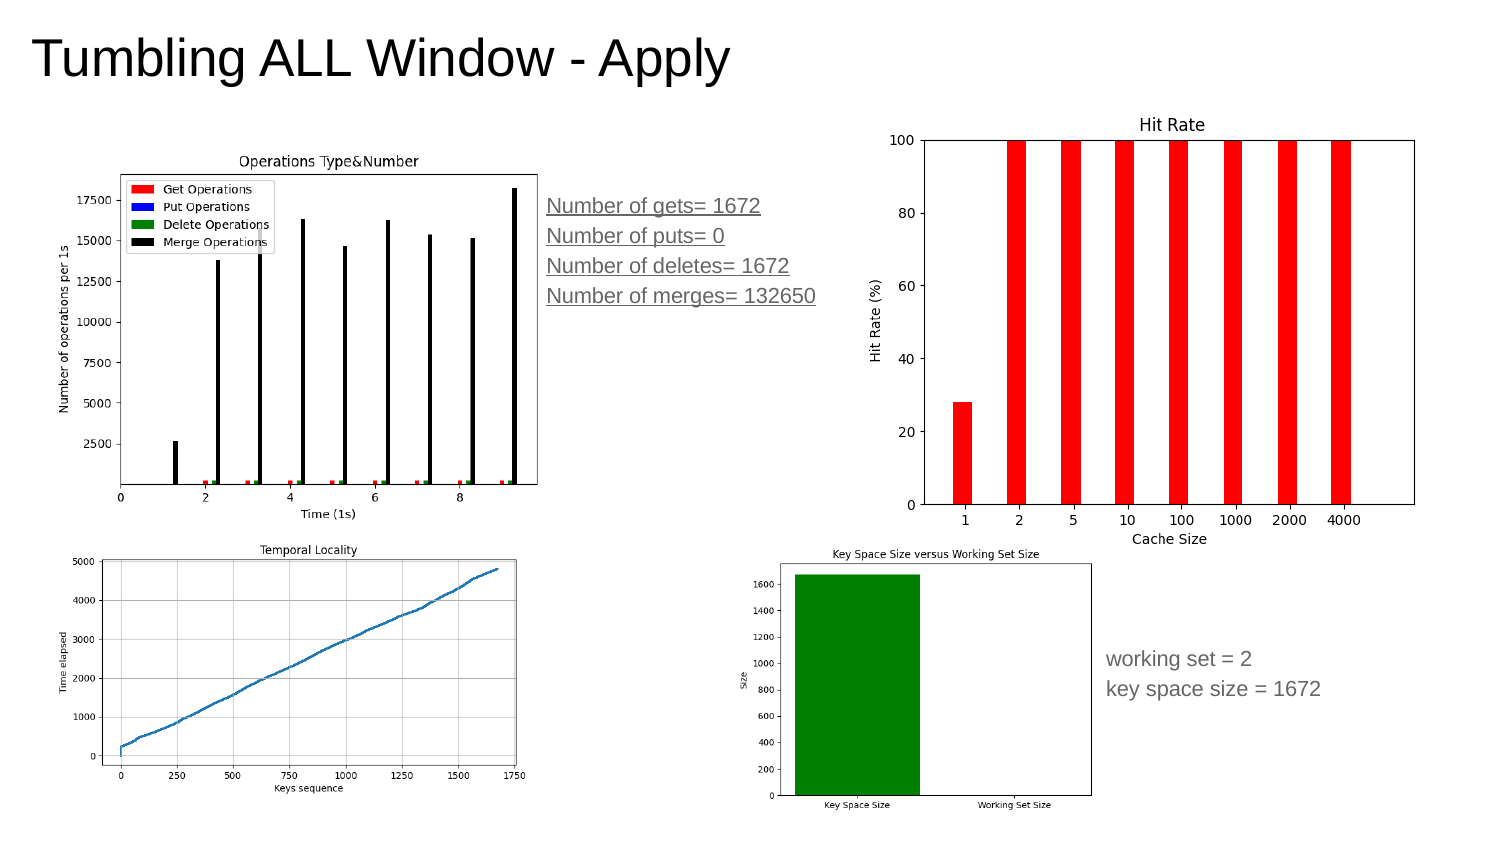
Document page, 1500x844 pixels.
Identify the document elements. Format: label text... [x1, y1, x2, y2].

picture [729, 82, 1477, 829]
picture [35, 125, 590, 794]
text_box Number of gets= 1672 Number of puts= 0 Number of deletes= 1672 Number of merges= 132650 [594, 172, 840, 348]
title Tumbling ALL Window - Apply [16, 8, 1414, 102]
text_box working set = 2 key space size = 1672 [1137, 626, 1436, 717]
